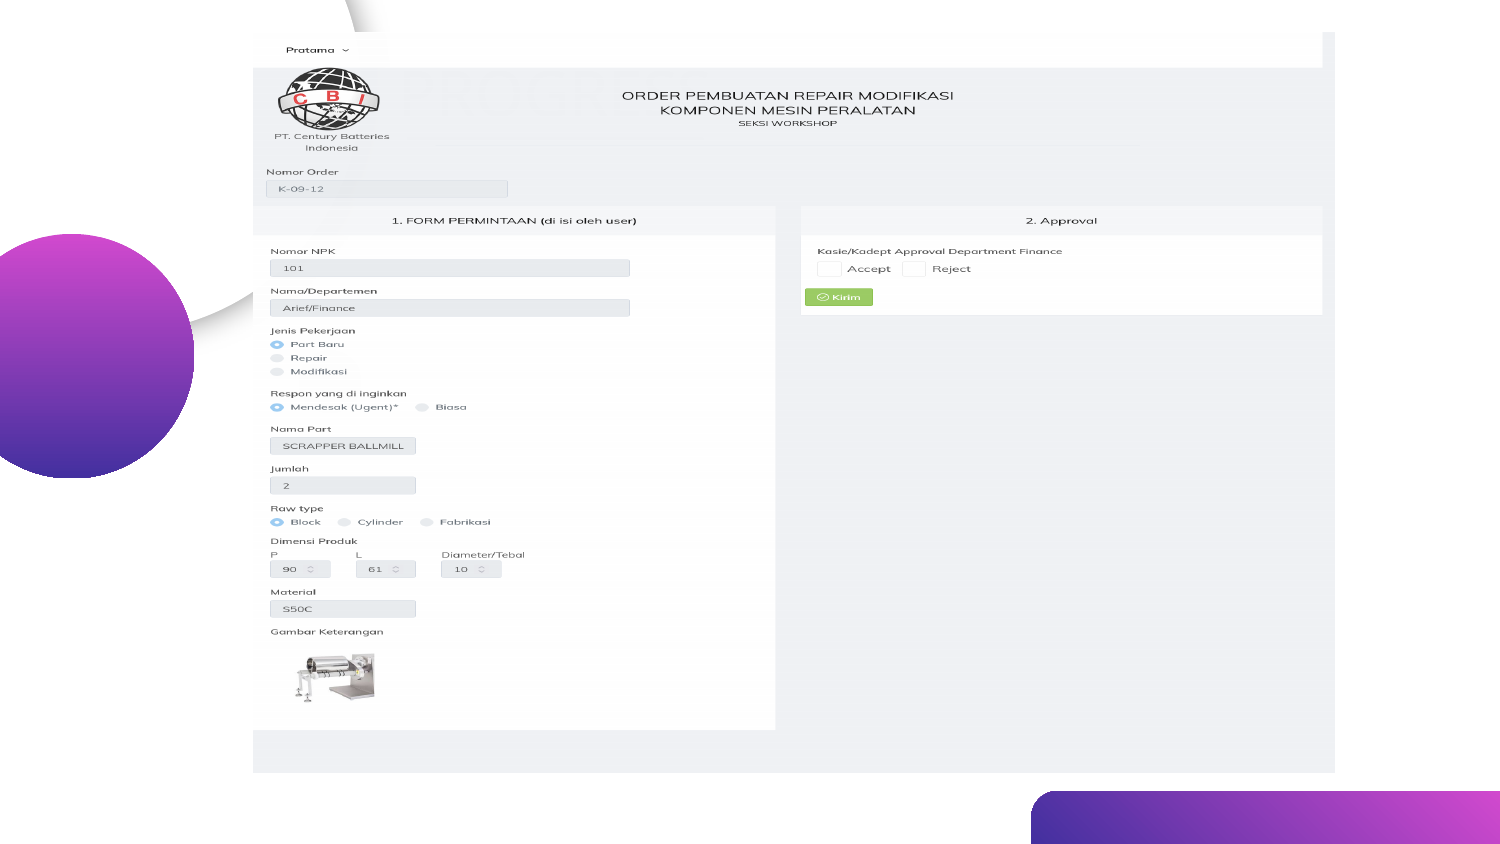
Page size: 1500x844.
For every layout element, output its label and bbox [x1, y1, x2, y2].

picture [253, 31, 1335, 774]
